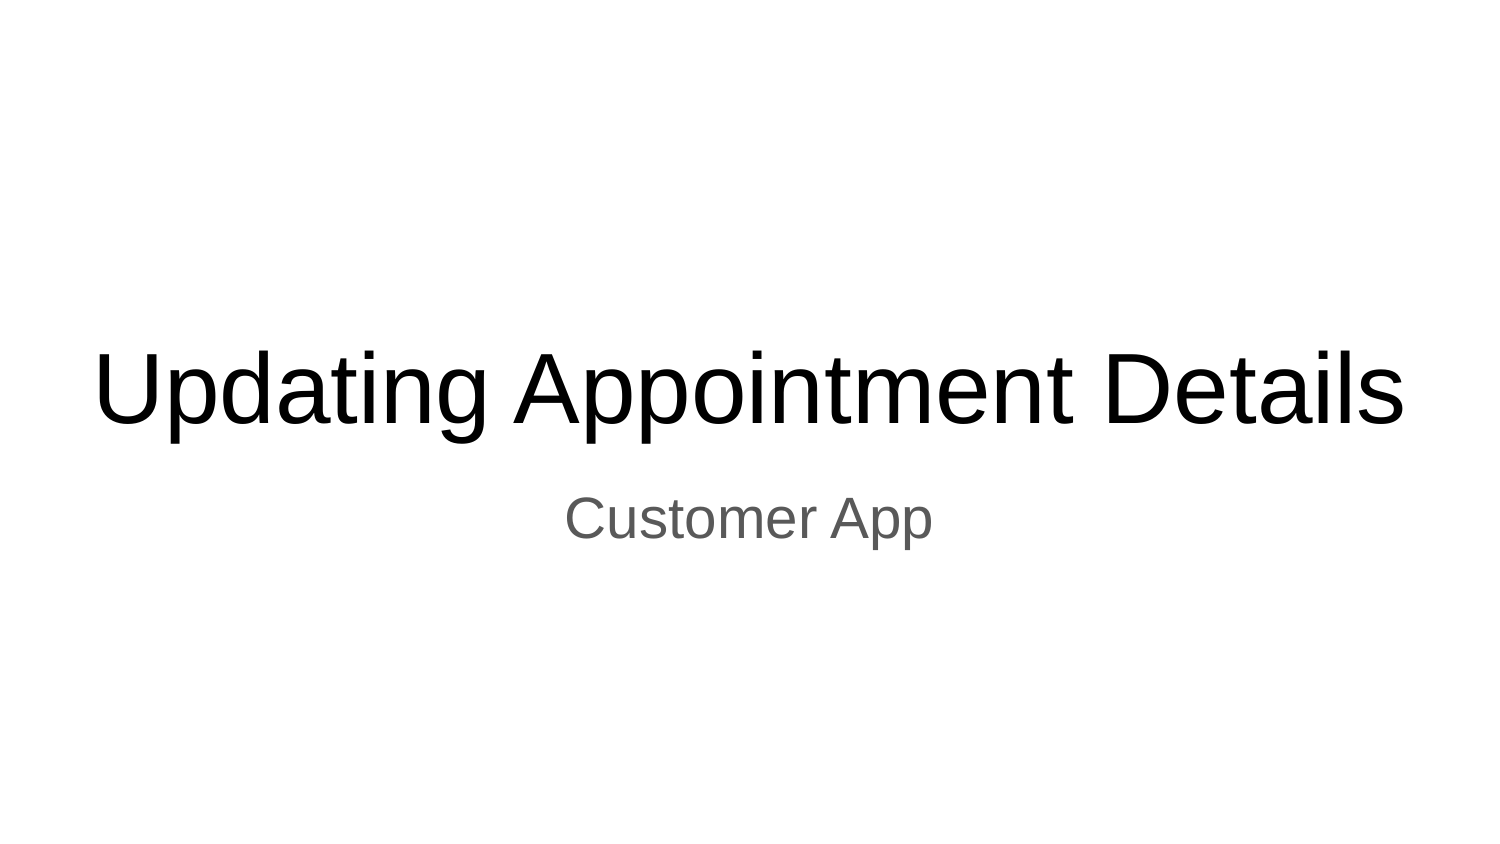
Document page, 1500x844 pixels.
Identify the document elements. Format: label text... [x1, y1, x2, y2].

title Updating Appointment Details [51, 122, 1449, 459]
subtitle Customer App [51, 464, 1449, 595]
